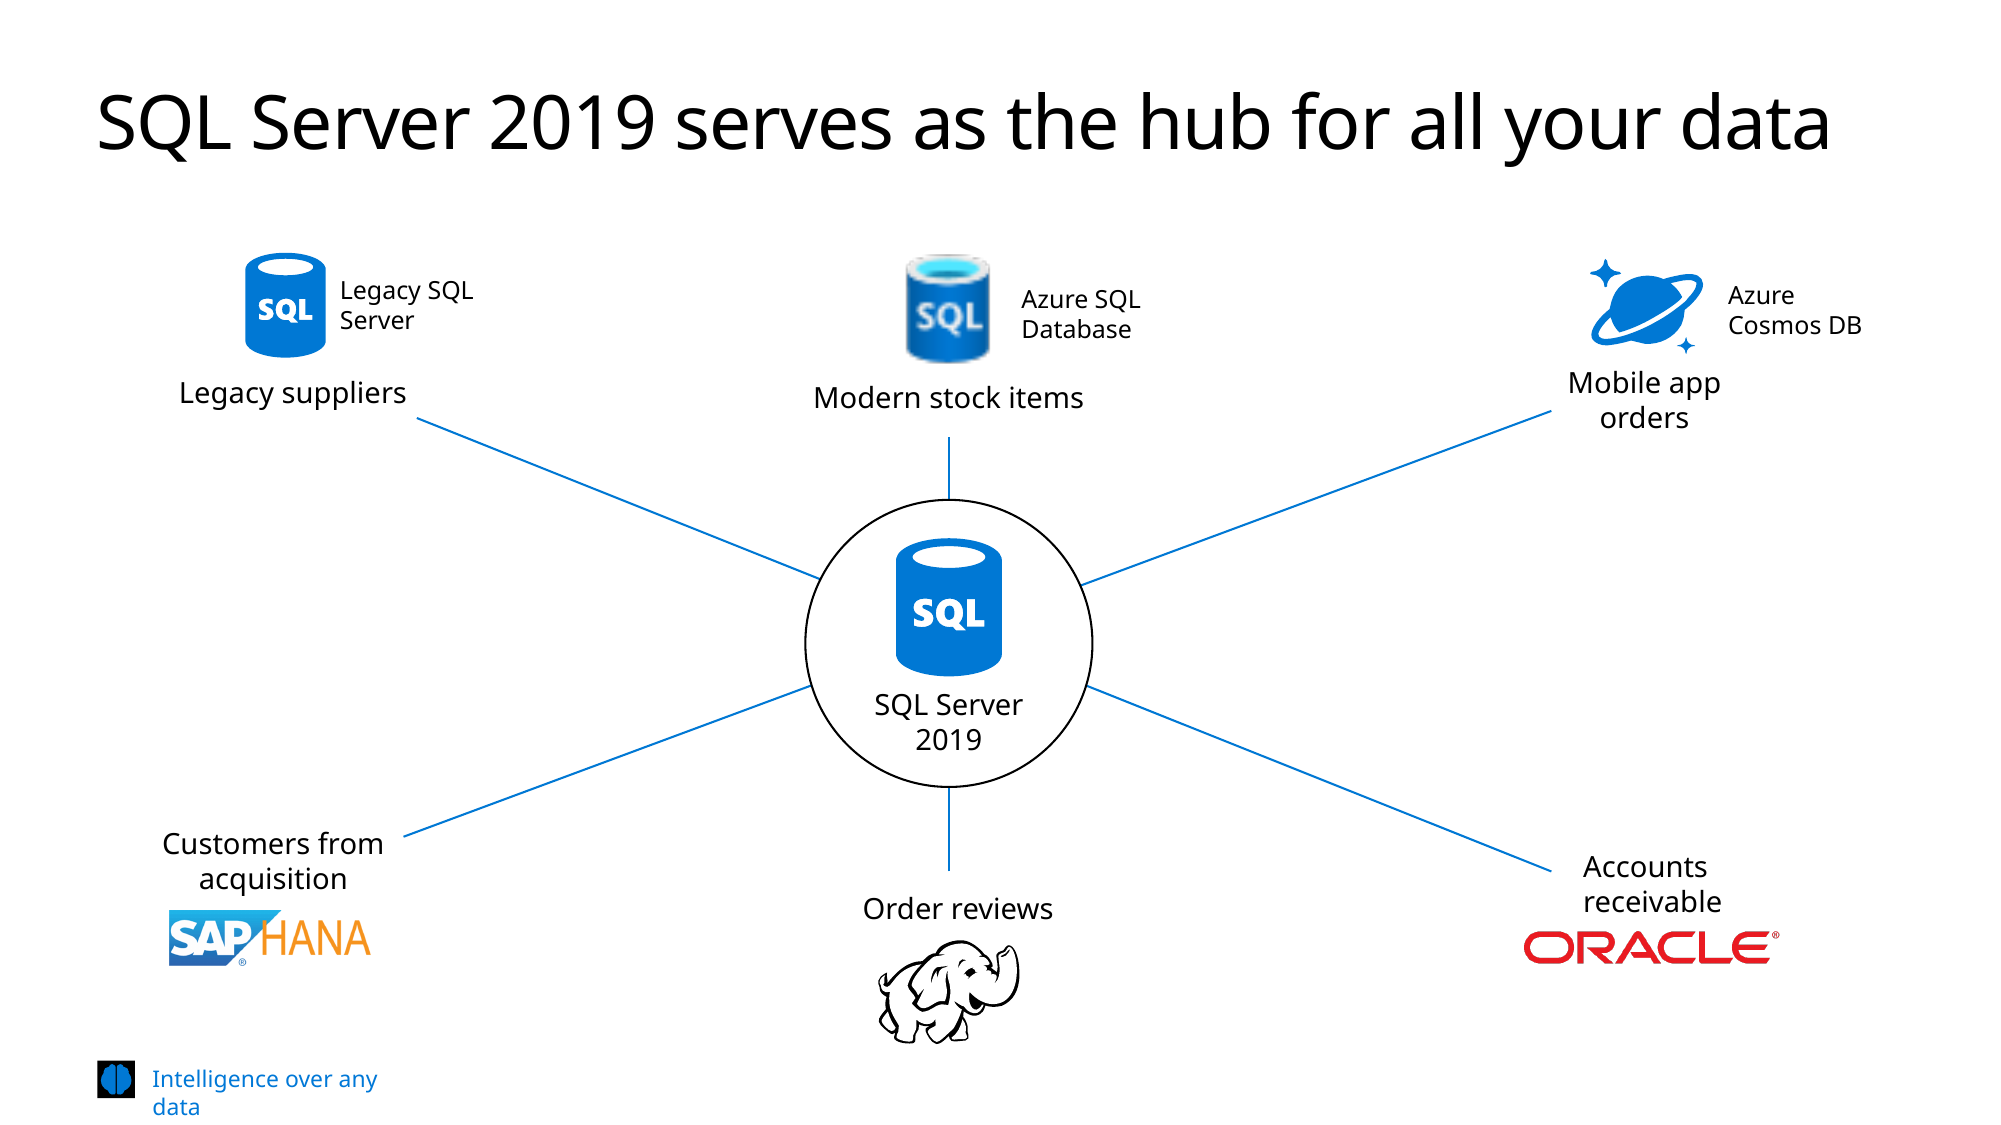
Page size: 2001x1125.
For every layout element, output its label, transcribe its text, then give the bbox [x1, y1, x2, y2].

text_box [877, 940, 1020, 1045]
text_box Legacy SQL Server [339, 274, 516, 335]
text_box [1590, 273, 1704, 347]
text_box [1589, 258, 1622, 288]
text_box [244, 251, 327, 359]
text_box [403, 410, 1552, 837]
text_box Intelligence over any data [137, 1057, 443, 1125]
text_box Legacy suppliers [178, 374, 408, 410]
text_box Customers from acquisition [135, 825, 412, 896]
text_box Azure Cosmos DB [1728, 279, 1904, 340]
picture [169, 910, 371, 966]
text_box Azure SQL Database [1021, 283, 1198, 344]
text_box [97, 1060, 136, 1099]
picture [892, 253, 1006, 367]
picture [1519, 928, 1784, 966]
text_box Accounts receivable [1583, 848, 1754, 919]
text_box Modern stock items [813, 379, 1085, 410]
text_box [1676, 336, 1696, 355]
text_box Mobile app orders [1563, 364, 1726, 434]
title SQL Server 2019 serves as the hub for all your data [96, 75, 1904, 166]
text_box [416, 417, 1552, 872]
text_box Order reviews [862, 890, 1054, 926]
